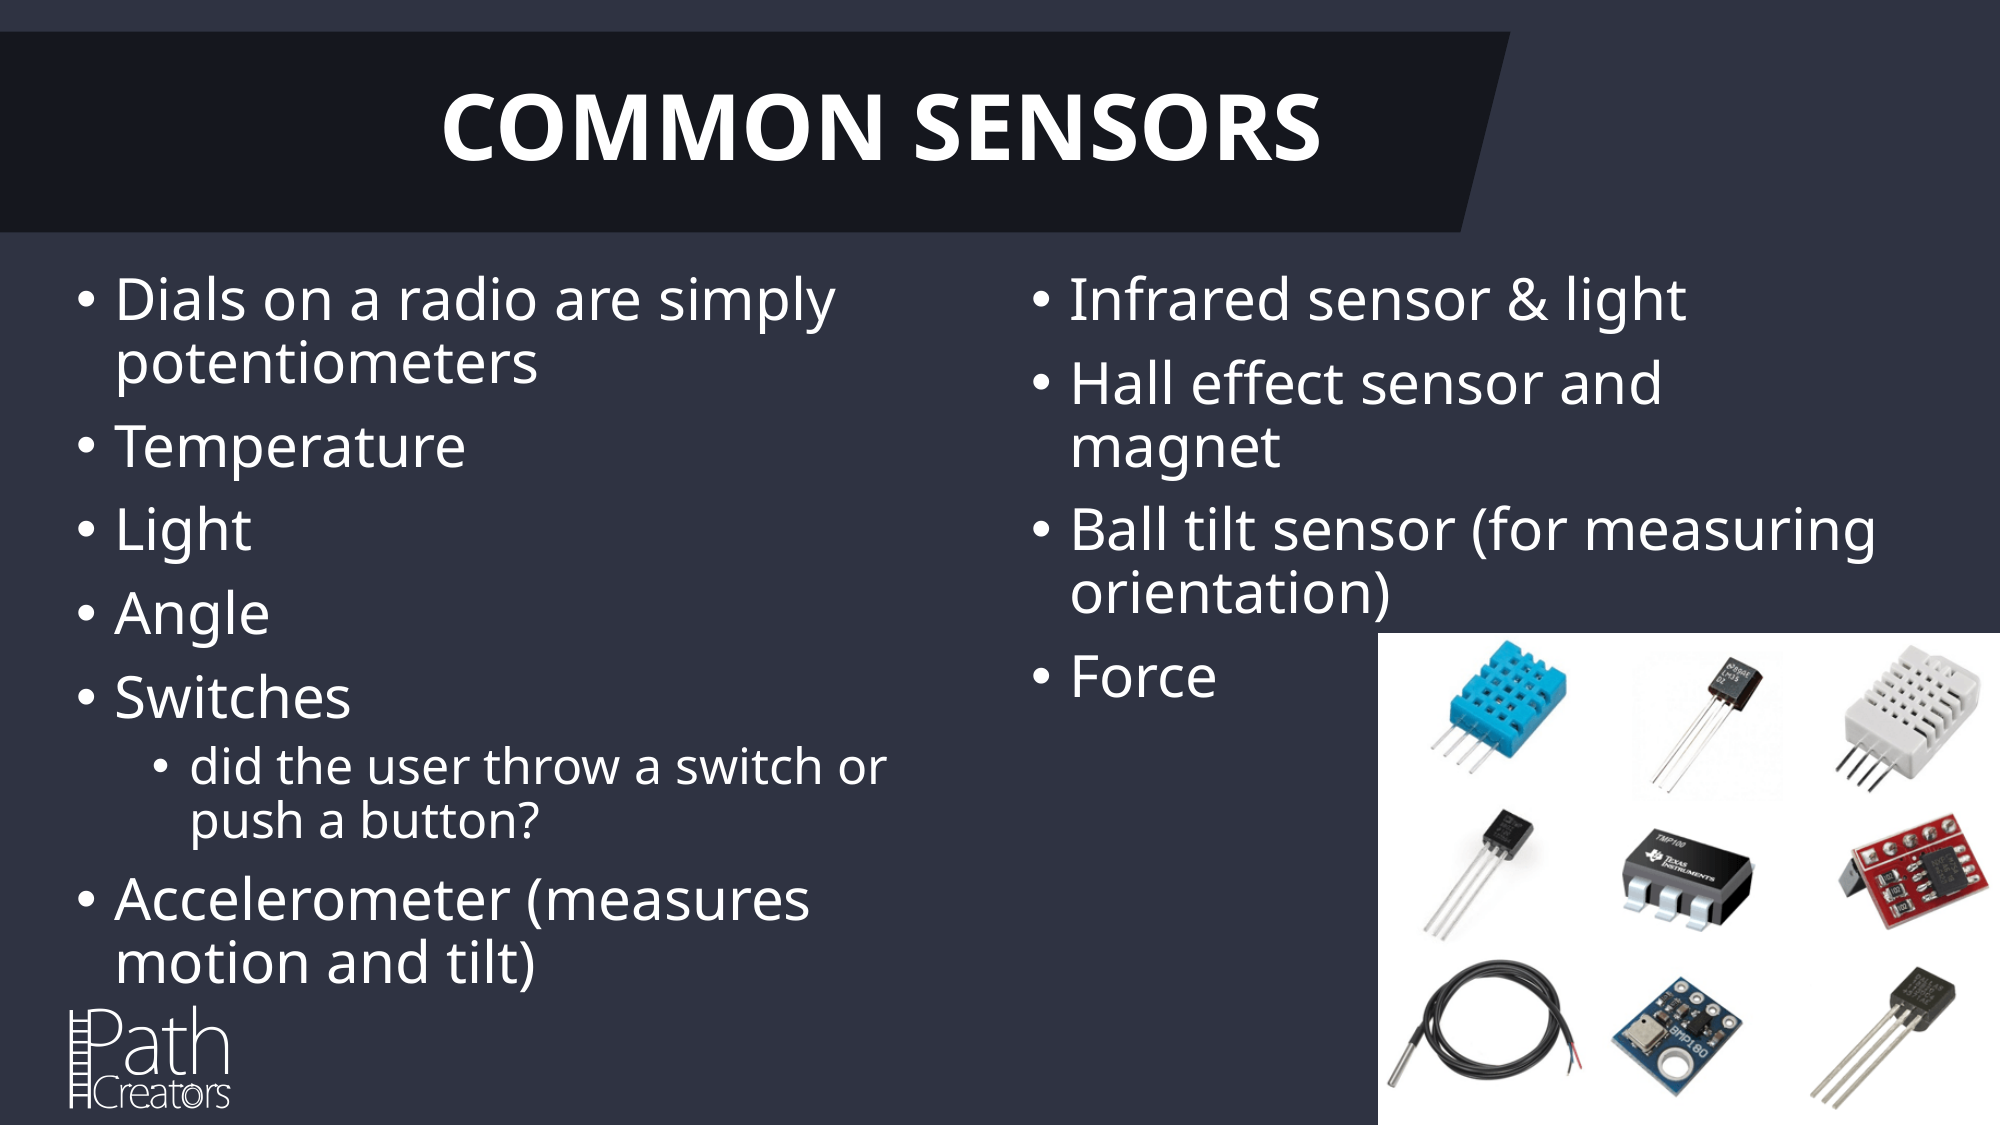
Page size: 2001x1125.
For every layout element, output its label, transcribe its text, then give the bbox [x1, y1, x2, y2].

list Infrared sensor & light Hall effect sensor and magnet Ball tilt sensor (for measuring orientation) Force [1016, 262, 1900, 1125]
title Common Sensors [0, 33, 1784, 229]
list Dials on a radio are simply potentiometers Temperature Light Angle Switches did the user throw a switch or push a button? Accelerometer (measures motion and tilt) [61, 262, 946, 1125]
text_box [0, 229, 1463, 234]
picture [69, 1005, 231, 1109]
picture [1378, 633, 2000, 1125]
